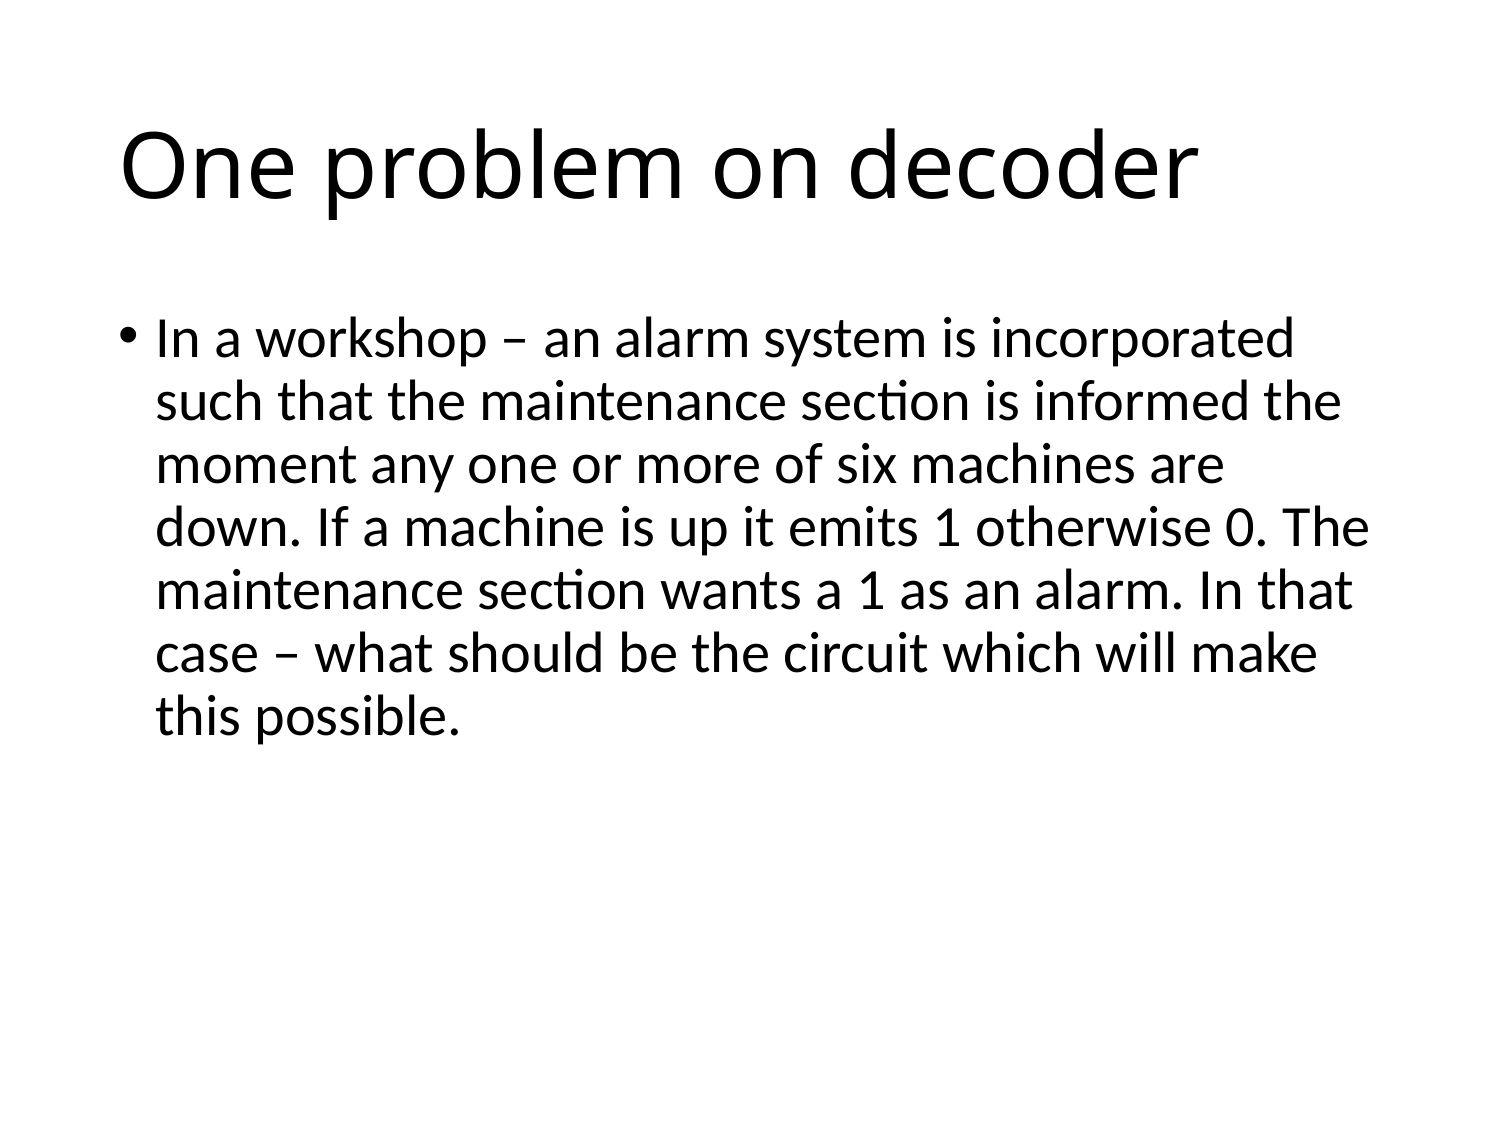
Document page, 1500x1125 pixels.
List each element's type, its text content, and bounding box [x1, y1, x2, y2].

title One problem on decoder [103, 59, 1397, 278]
list In a workshop – an alarm system is incorporated such that the maintenance section is informed the moment any one or more of six machines are down. If a machine is up it emits 1 otherwise 0. The maintenance section wants a 1 as an alarm. In that case – what should be the circuit which will make this possible. [103, 299, 1397, 1014]
